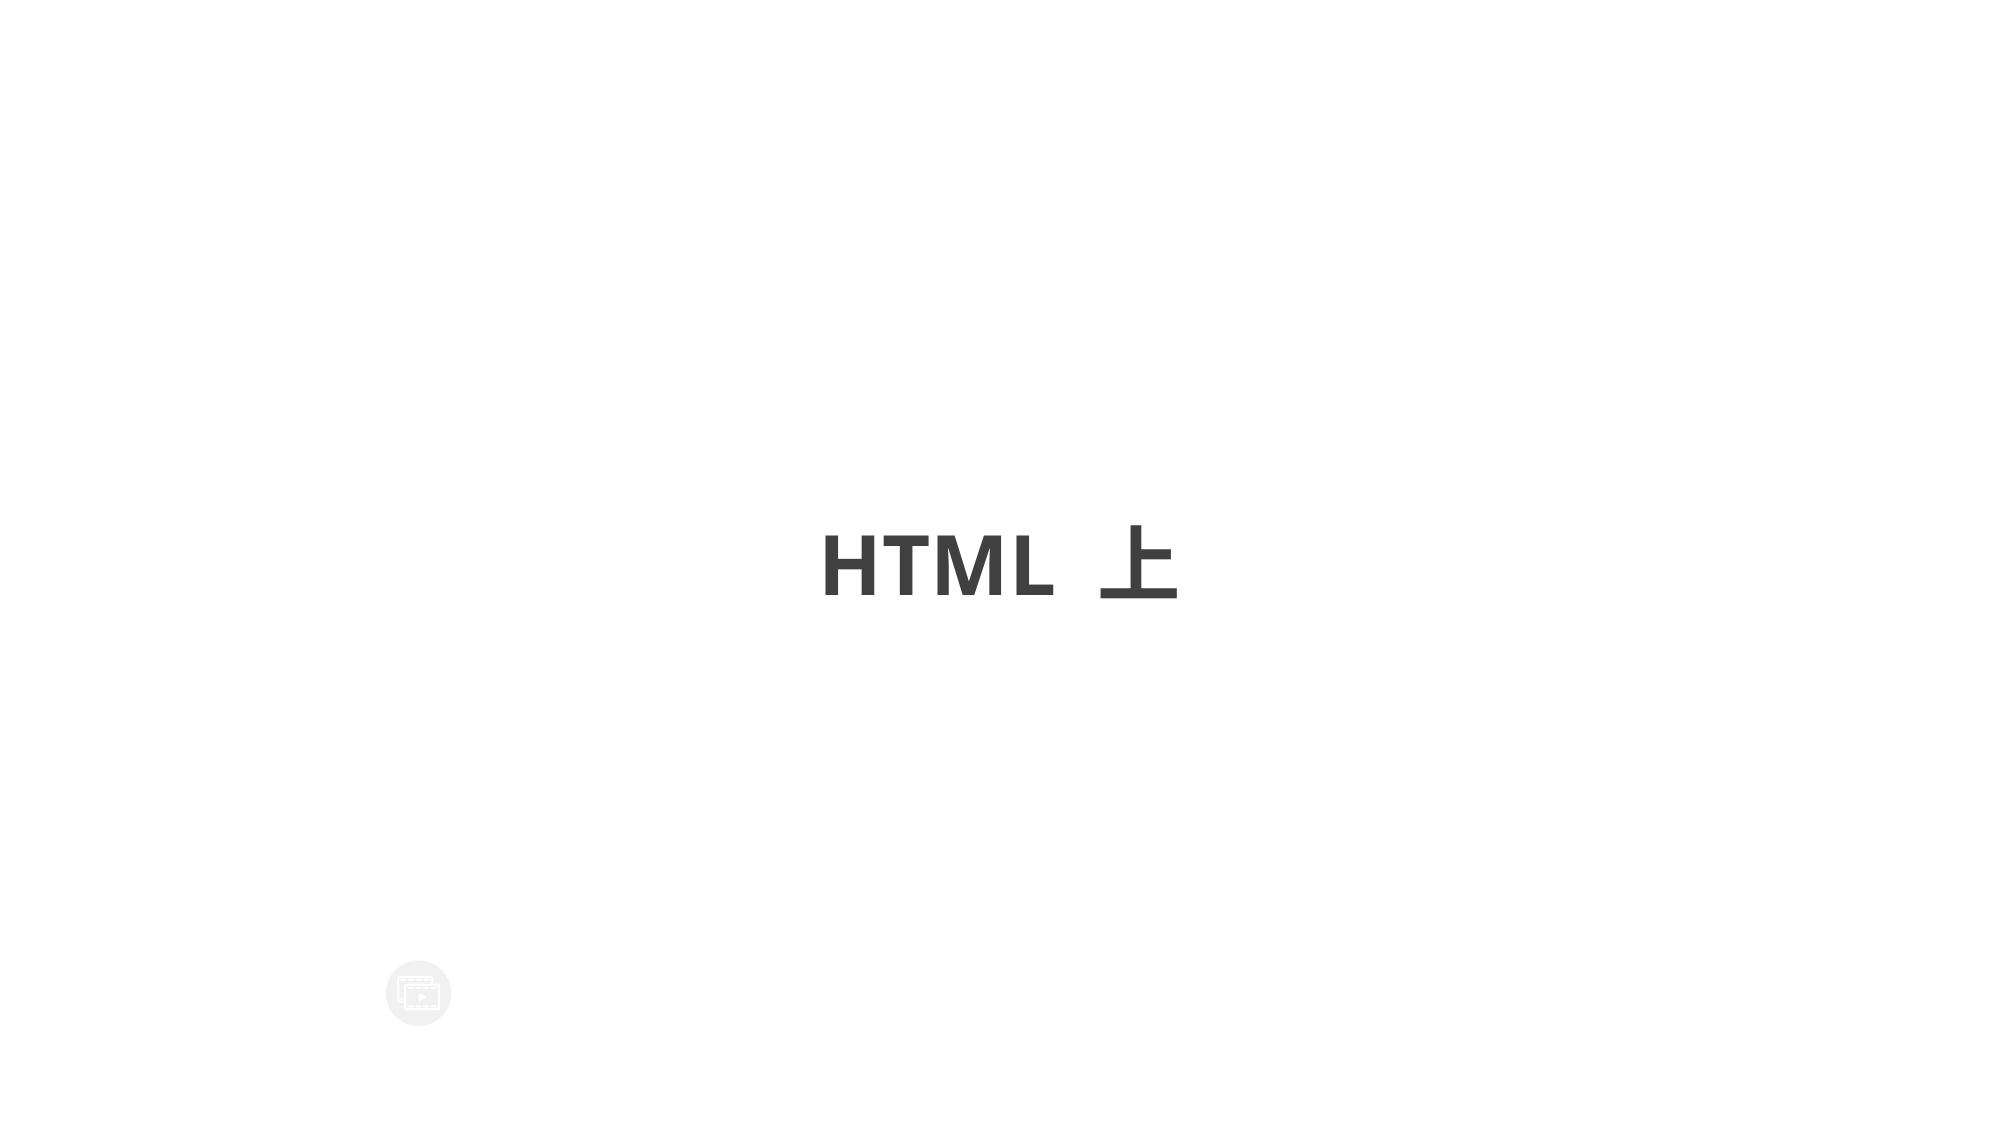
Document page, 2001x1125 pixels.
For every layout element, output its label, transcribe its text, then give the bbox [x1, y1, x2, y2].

title HTML 上 [474, 495, 1526, 629]
